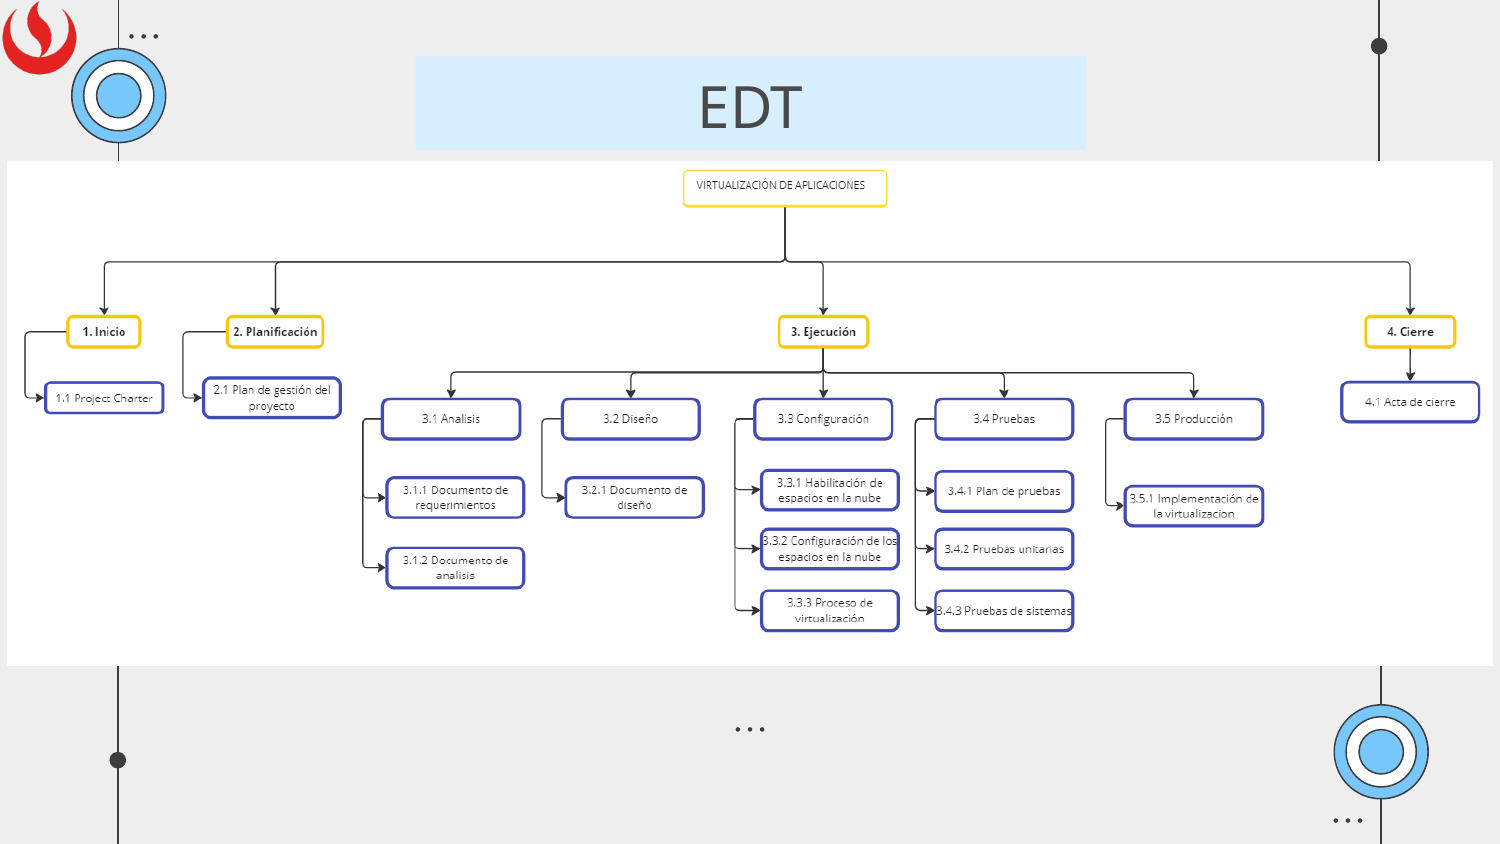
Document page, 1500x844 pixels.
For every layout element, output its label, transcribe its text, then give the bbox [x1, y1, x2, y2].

title EDT [415, 55, 1086, 150]
picture [0, 0, 80, 78]
picture [6, 161, 1494, 666]
